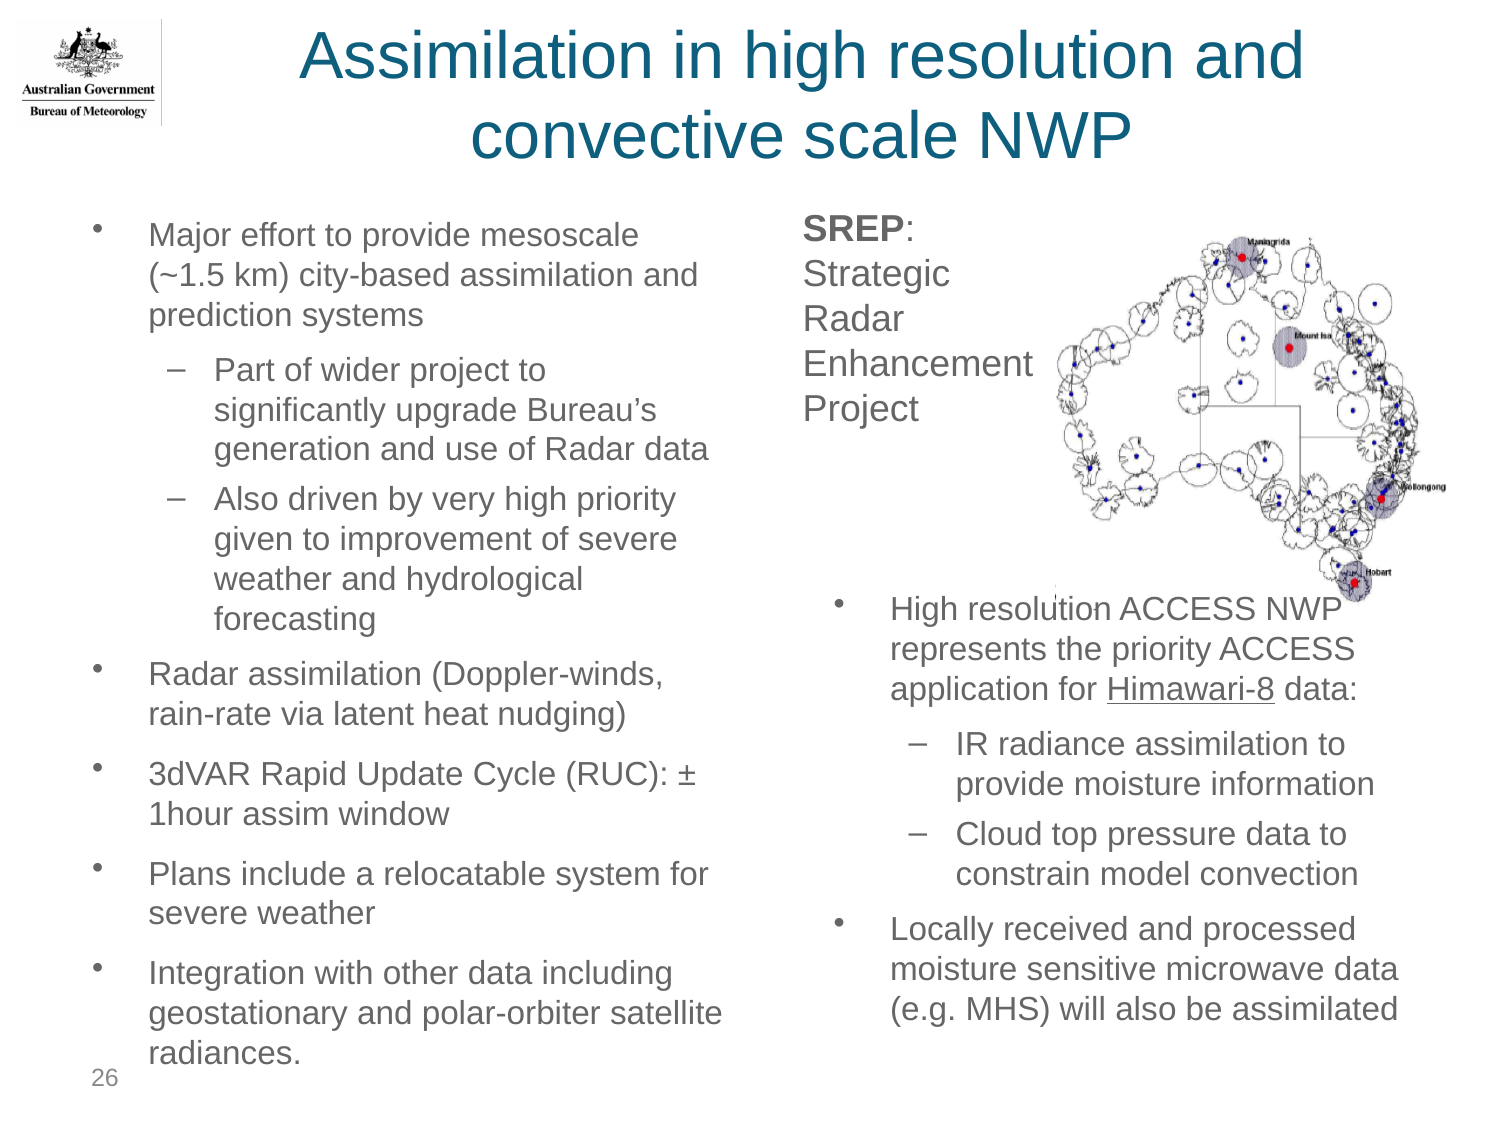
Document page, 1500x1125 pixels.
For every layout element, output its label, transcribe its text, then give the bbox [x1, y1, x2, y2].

list High resolution ACCESS NWP represents the priority ACCESS application for Himawari-8 data: IR radiance assimilation to provide moisture information Cloud top pressure data to constrain model convection Locally received and processed moisture sensitive microwave data (e.g. MHS) will also be assimilated [818, 579, 1458, 983]
list Major effort to provide mesoscale (~1.5 km) city-based assimilation and prediction systems Part of wider project to significantly upgrade Bureau’s generation and use of Radar data Also driven by very high priority given to improvement of severe weather and hydrological forecasting Radar assimilation (Doppler-winds, rain-rate via latent heat nudging) 3dVAR Rapid Update Cycle (RUC): ± 1hour assim window Plans include a relocatable system for severe weather Integration with other data including geostationary and polar-orbiter satellite radiances. [77, 205, 741, 1035]
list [844, 209, 1480, 613]
title Assimilation in high resolution and convective scale NWP [209, 30, 1396, 155]
text_box SREP: Strategic Radar Enhancement Project [788, 196, 1069, 437]
picture [16, 19, 162, 126]
slide_number 26 [76, 1053, 195, 1107]
